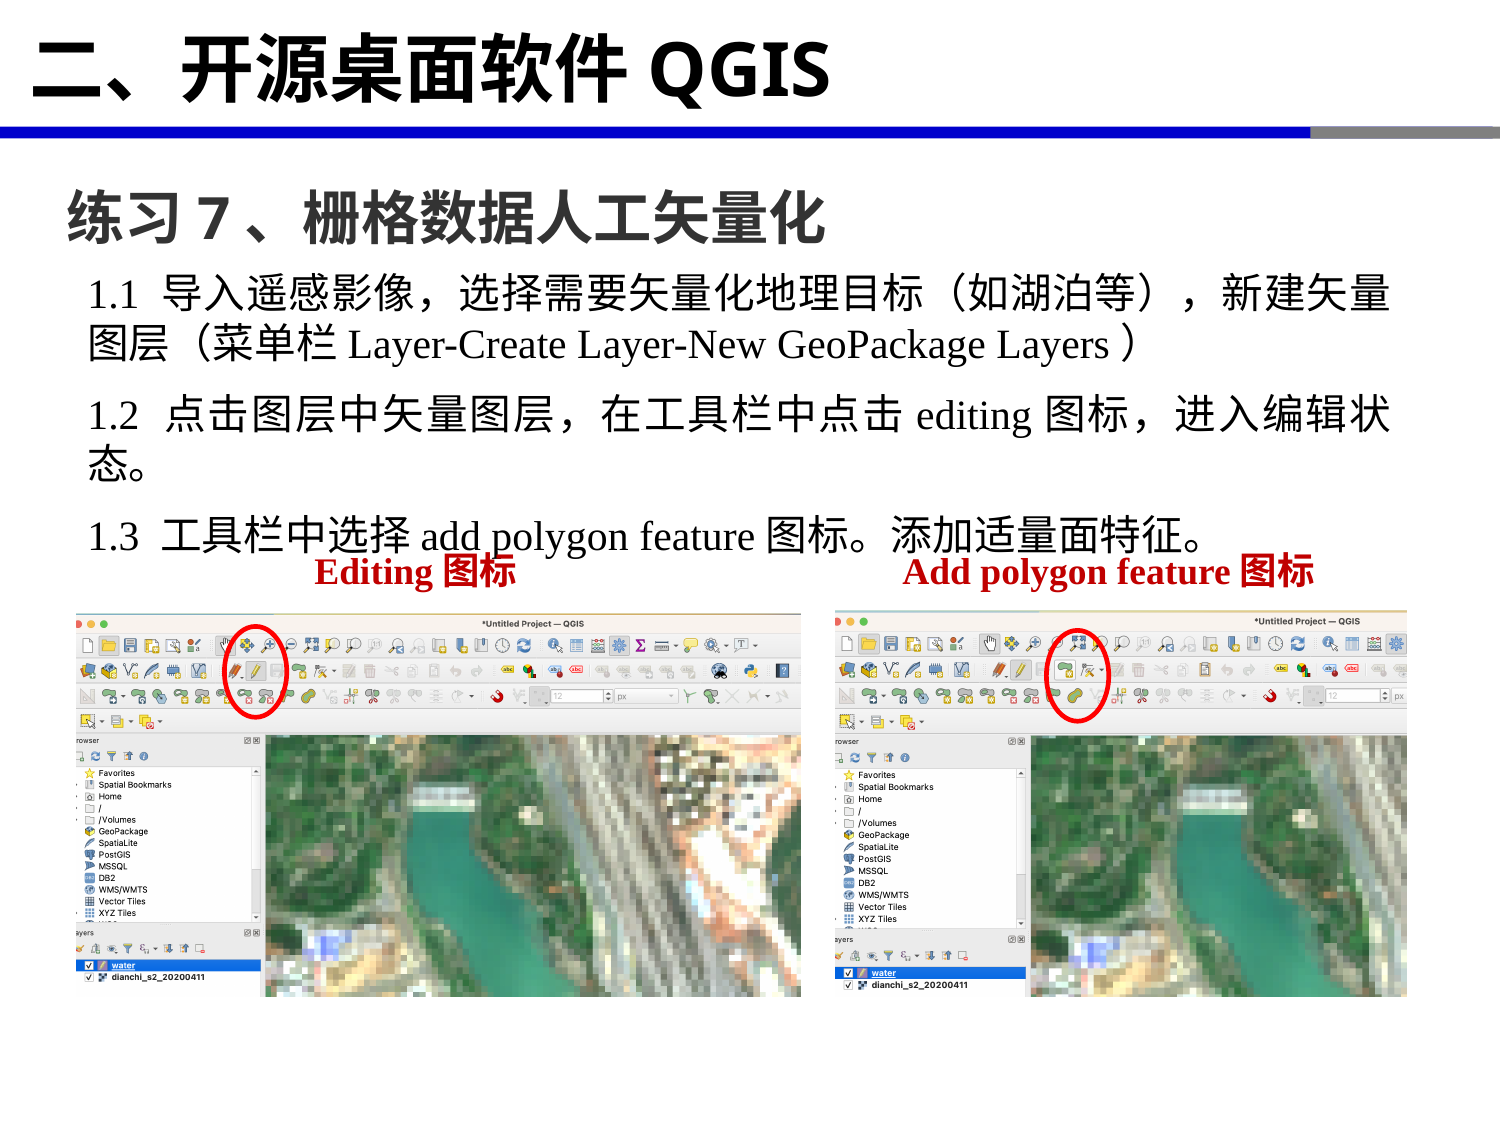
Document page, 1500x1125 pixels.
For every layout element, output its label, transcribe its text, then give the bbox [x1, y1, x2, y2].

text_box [834, 539, 1407, 997]
text_box 1.1 导入遥感影像，选择需要矢量化地理目标（如湖泊等），新建矢量图层（菜单栏Layer-Create Layer-New GeoPackage Layers） 1.2 点击图层中矢量图层，在工具栏中点击editing图标，进入编辑状态。 1.3 工具栏中选择add polygon feature图标。添加适量面特征。 [72, 259, 1407, 567]
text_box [75, 539, 801, 997]
title 二、开源桌面软件QGIS [0, 1, 1479, 132]
text_box 练习7、栅格数据人工矢量化 [52, 138, 1448, 259]
